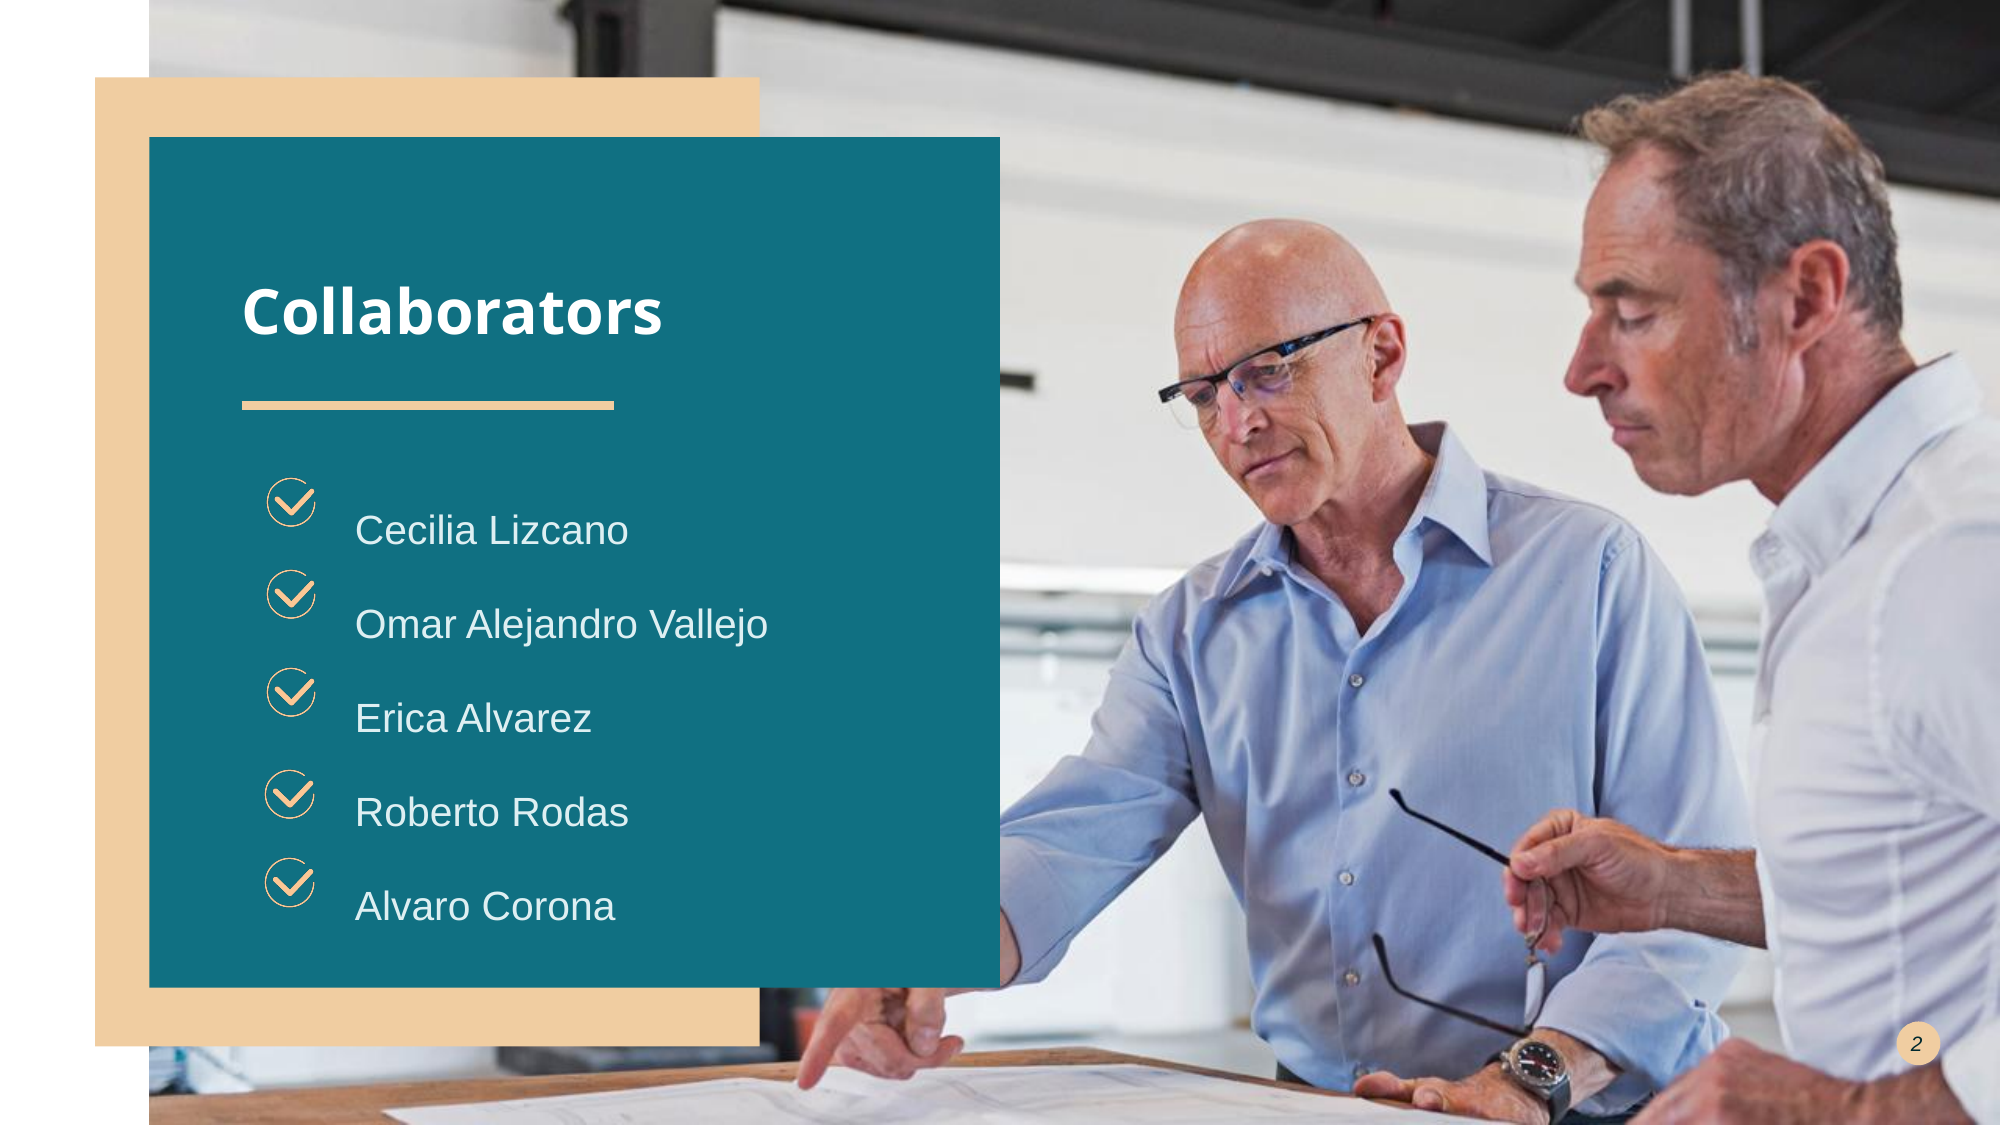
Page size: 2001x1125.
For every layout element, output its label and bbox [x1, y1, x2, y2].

text_box [95, 77, 143, 1047]
picture [149, 0, 2000, 1125]
